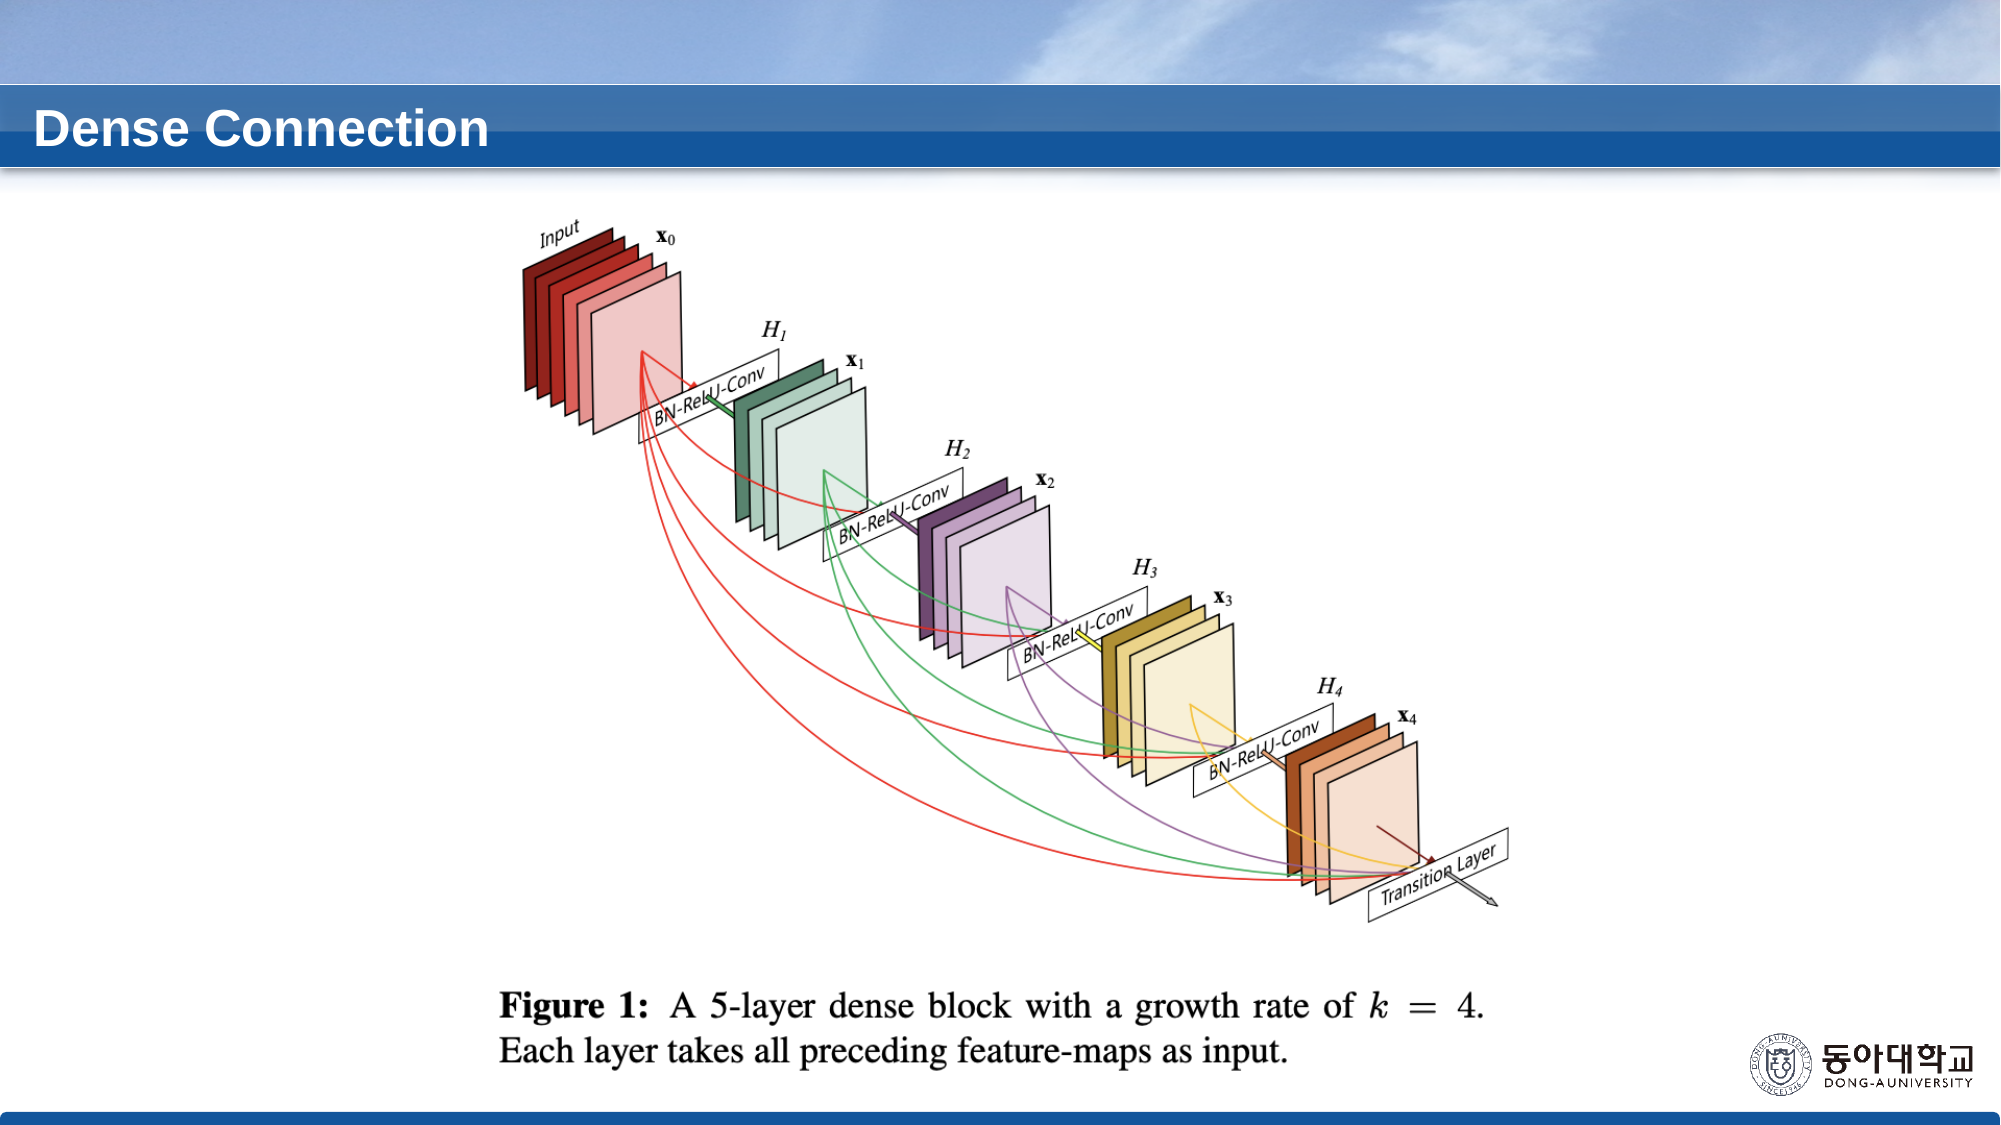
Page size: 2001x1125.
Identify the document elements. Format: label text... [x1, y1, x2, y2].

picture [1742, 1024, 1983, 1110]
picture [0, 85, 2000, 167]
picture [442, 193, 1558, 1102]
text_box Dense Connection [19, 87, 1870, 165]
